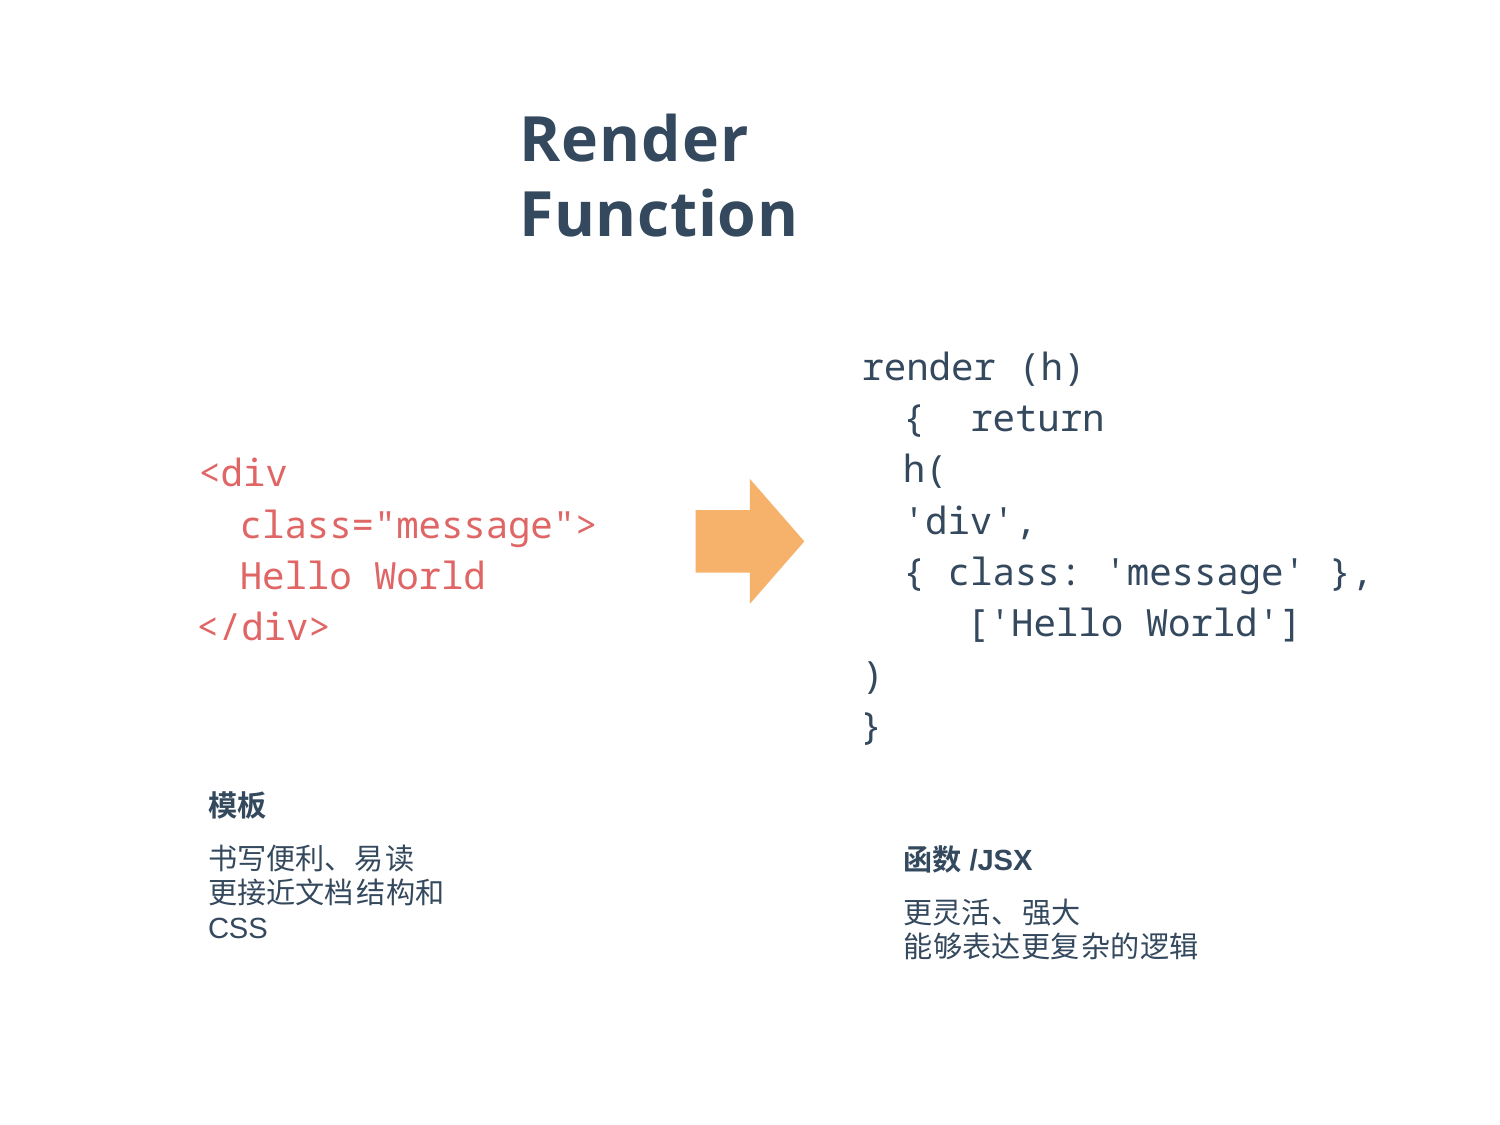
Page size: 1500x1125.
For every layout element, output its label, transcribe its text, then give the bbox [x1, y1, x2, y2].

list render (h) { return h( 'div', { class: 'message' }, ['Hello World'] ) } 函数/JSX 更灵活、强大 能够表达更复杂的逻辑 [859, 334, 1379, 974]
text_box [695, 478, 805, 604]
text_box <div class="message"> Hello World </div> [196, 440, 633, 649]
text_box 模板 书写便利、易读 更接近文档结构和 CSS [206, 767, 516, 945]
title Render Function [517, 96, 982, 287]
